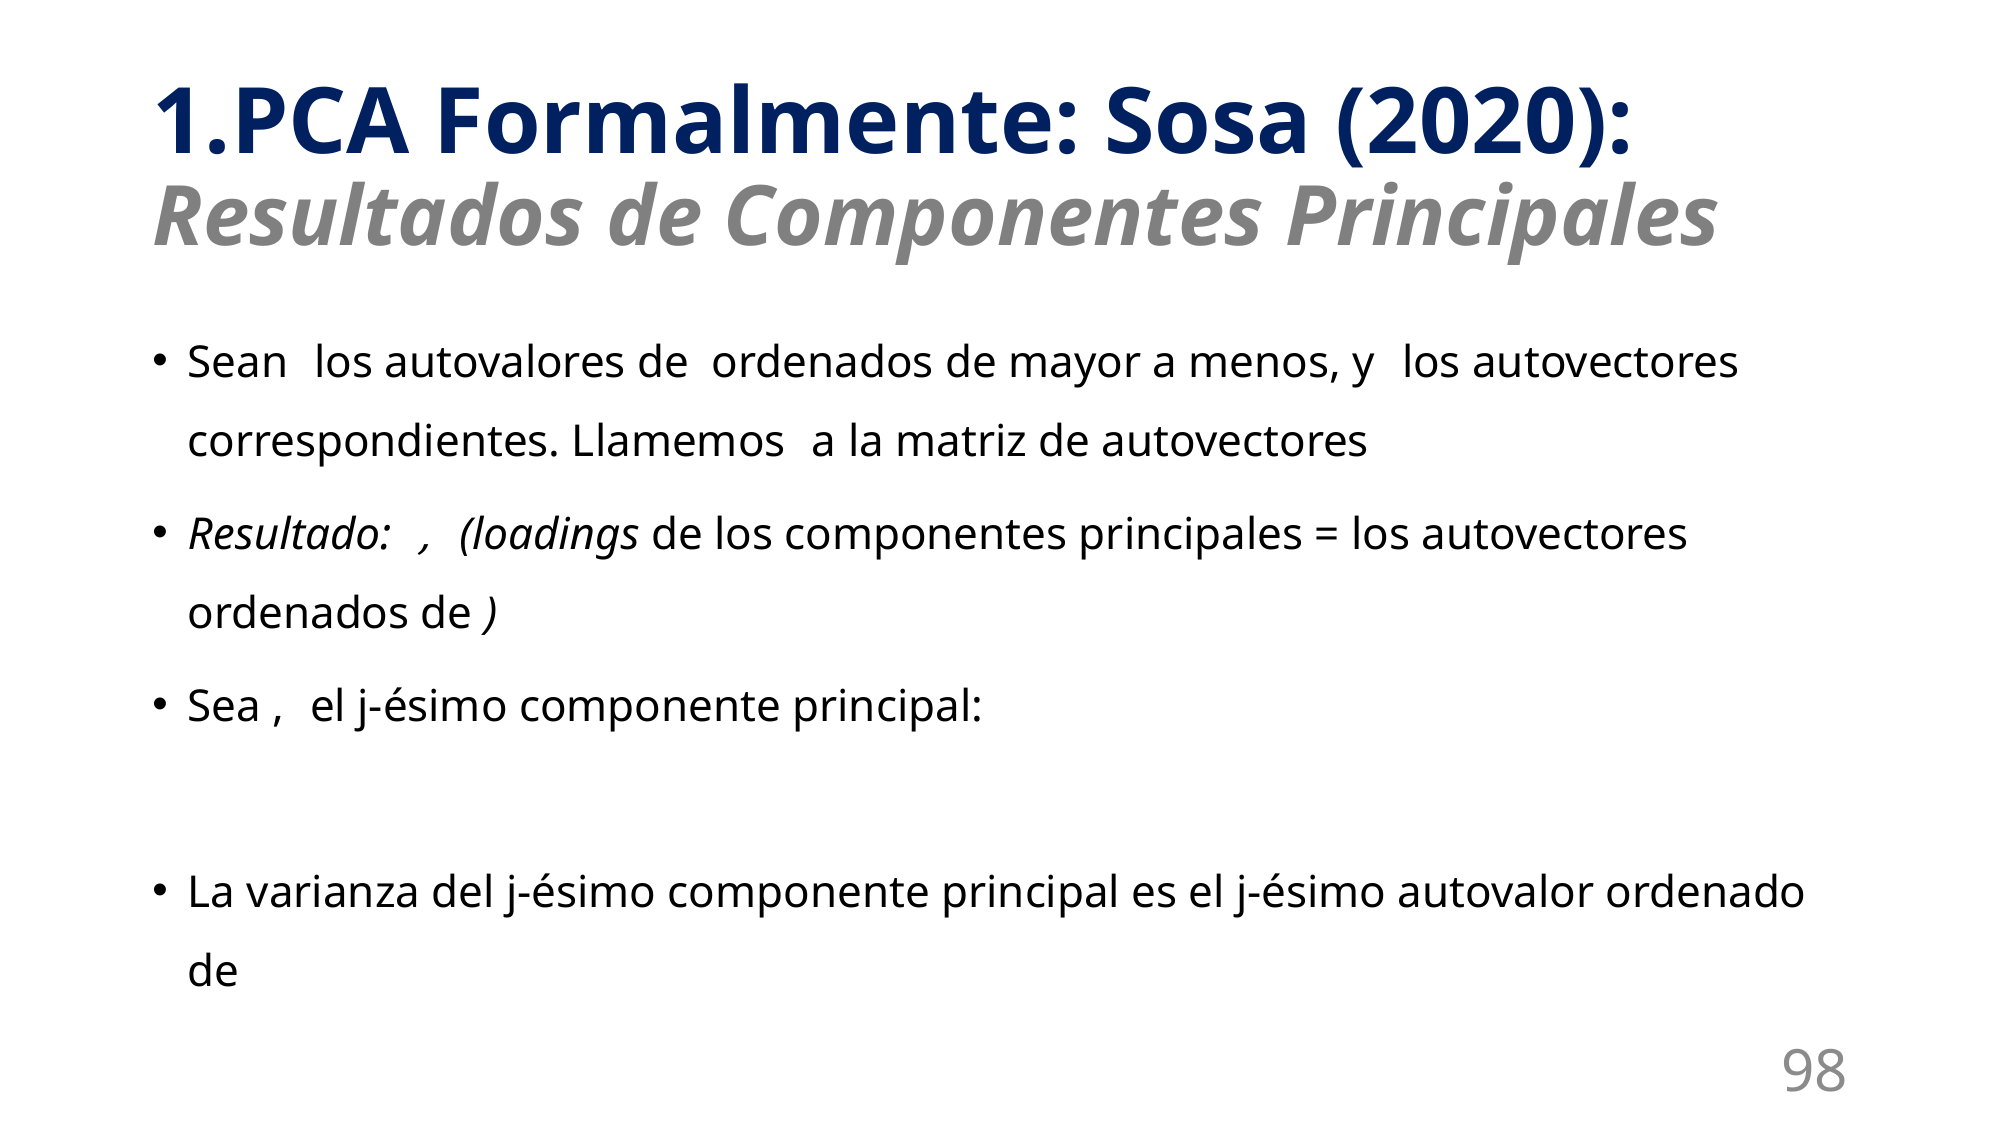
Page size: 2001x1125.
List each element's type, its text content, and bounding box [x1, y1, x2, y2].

title 1.PCA Formalmente: Sosa (2020): Resultados de Componentes Principales [137, 59, 1863, 278]
slide_number 98 [1412, 1042, 1863, 1103]
